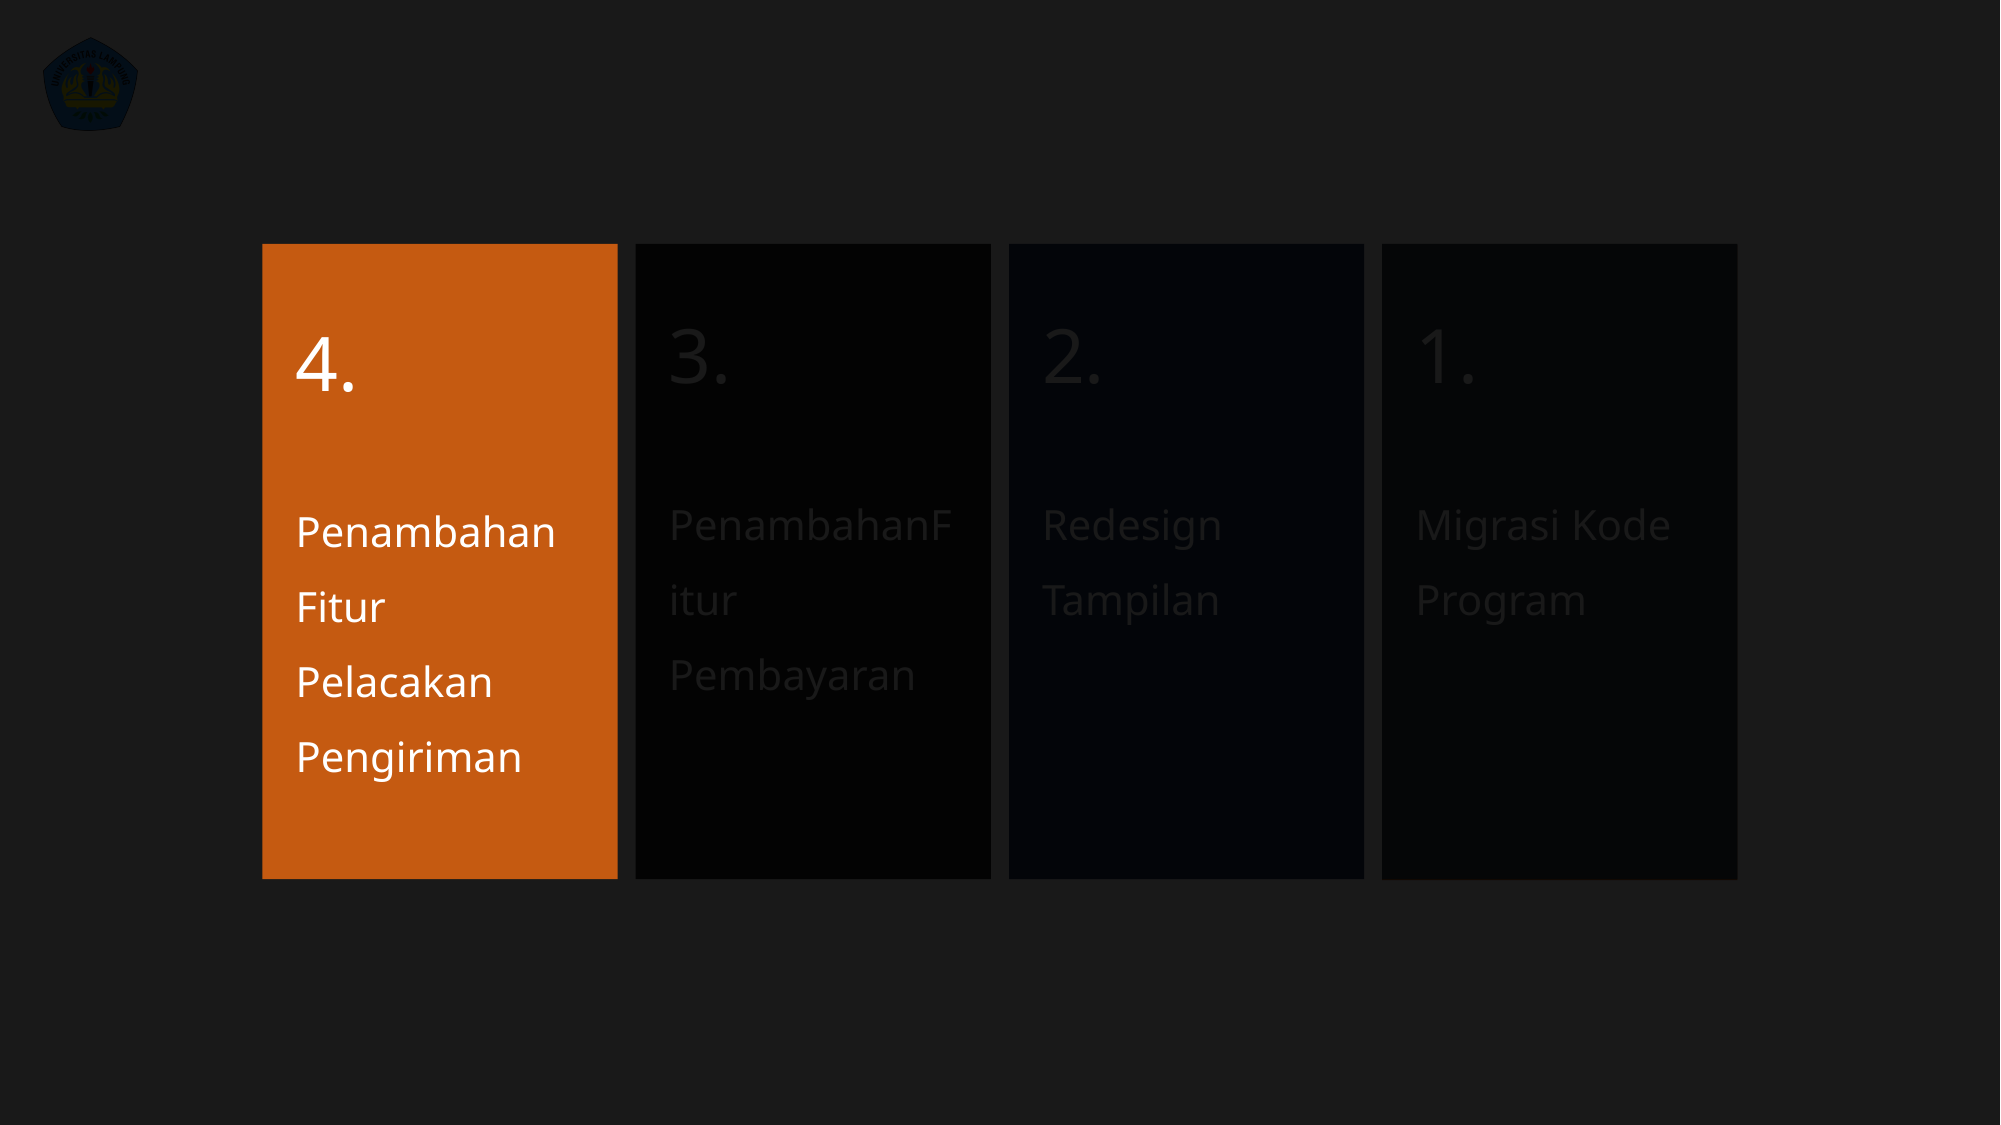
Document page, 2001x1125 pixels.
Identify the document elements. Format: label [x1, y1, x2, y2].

text_box [0, 0, 2000, 1125]
